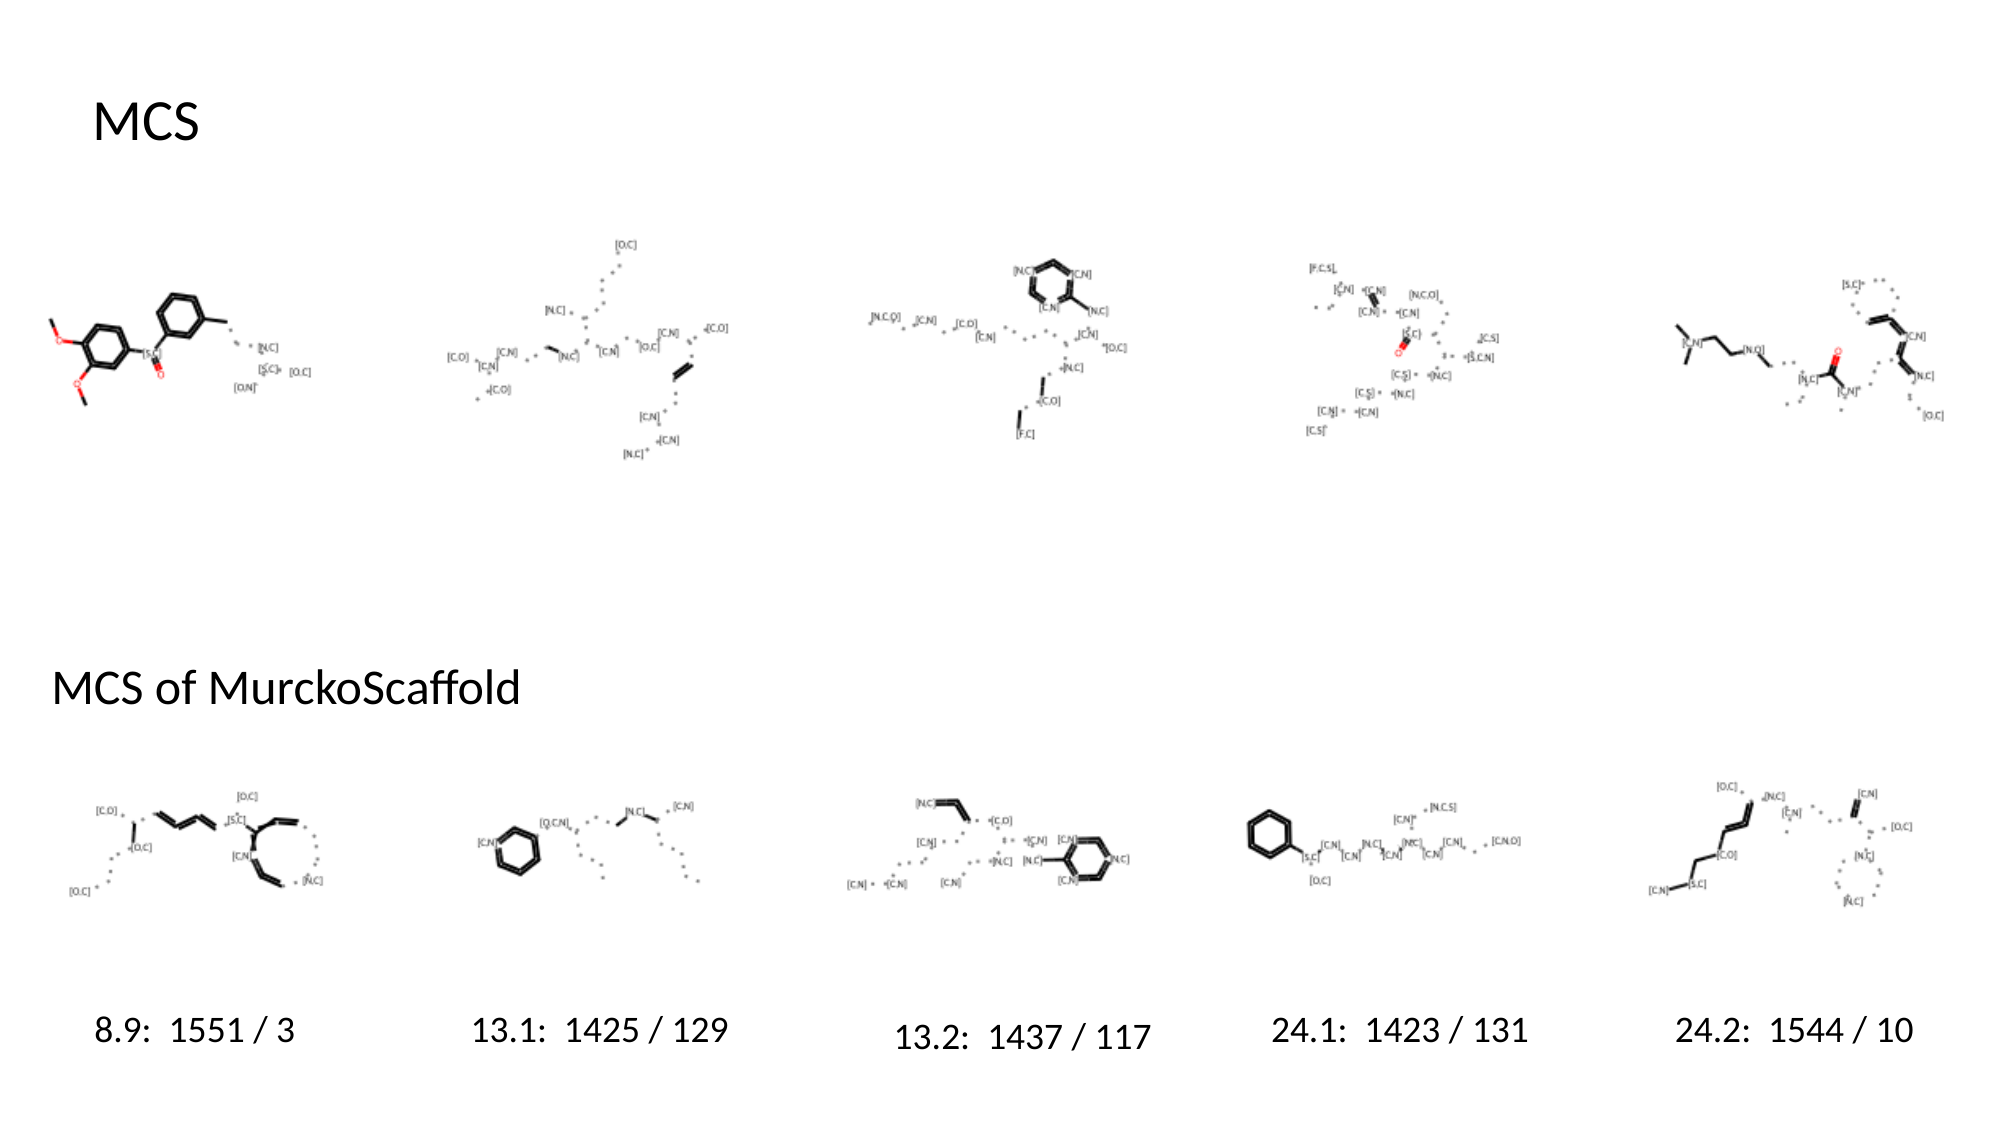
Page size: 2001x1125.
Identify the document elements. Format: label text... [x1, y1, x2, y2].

picture [36, 231, 1964, 478]
text_box 24.1: 1423 / 131 [1256, 997, 1544, 1058]
text_box 13.1: 1425 / 129 [455, 997, 744, 1058]
text_box 8.9: 1551 / 3 [79, 997, 311, 1058]
text_box 24.2: 1544 / 10 [1659, 997, 1929, 1058]
text_box MCS [78, 75, 224, 160]
picture [56, 692, 1944, 964]
text_box MCS of MurckoScaffold [36, 647, 586, 767]
text_box 13.2: 1437 / 117 [879, 1004, 1167, 1065]
